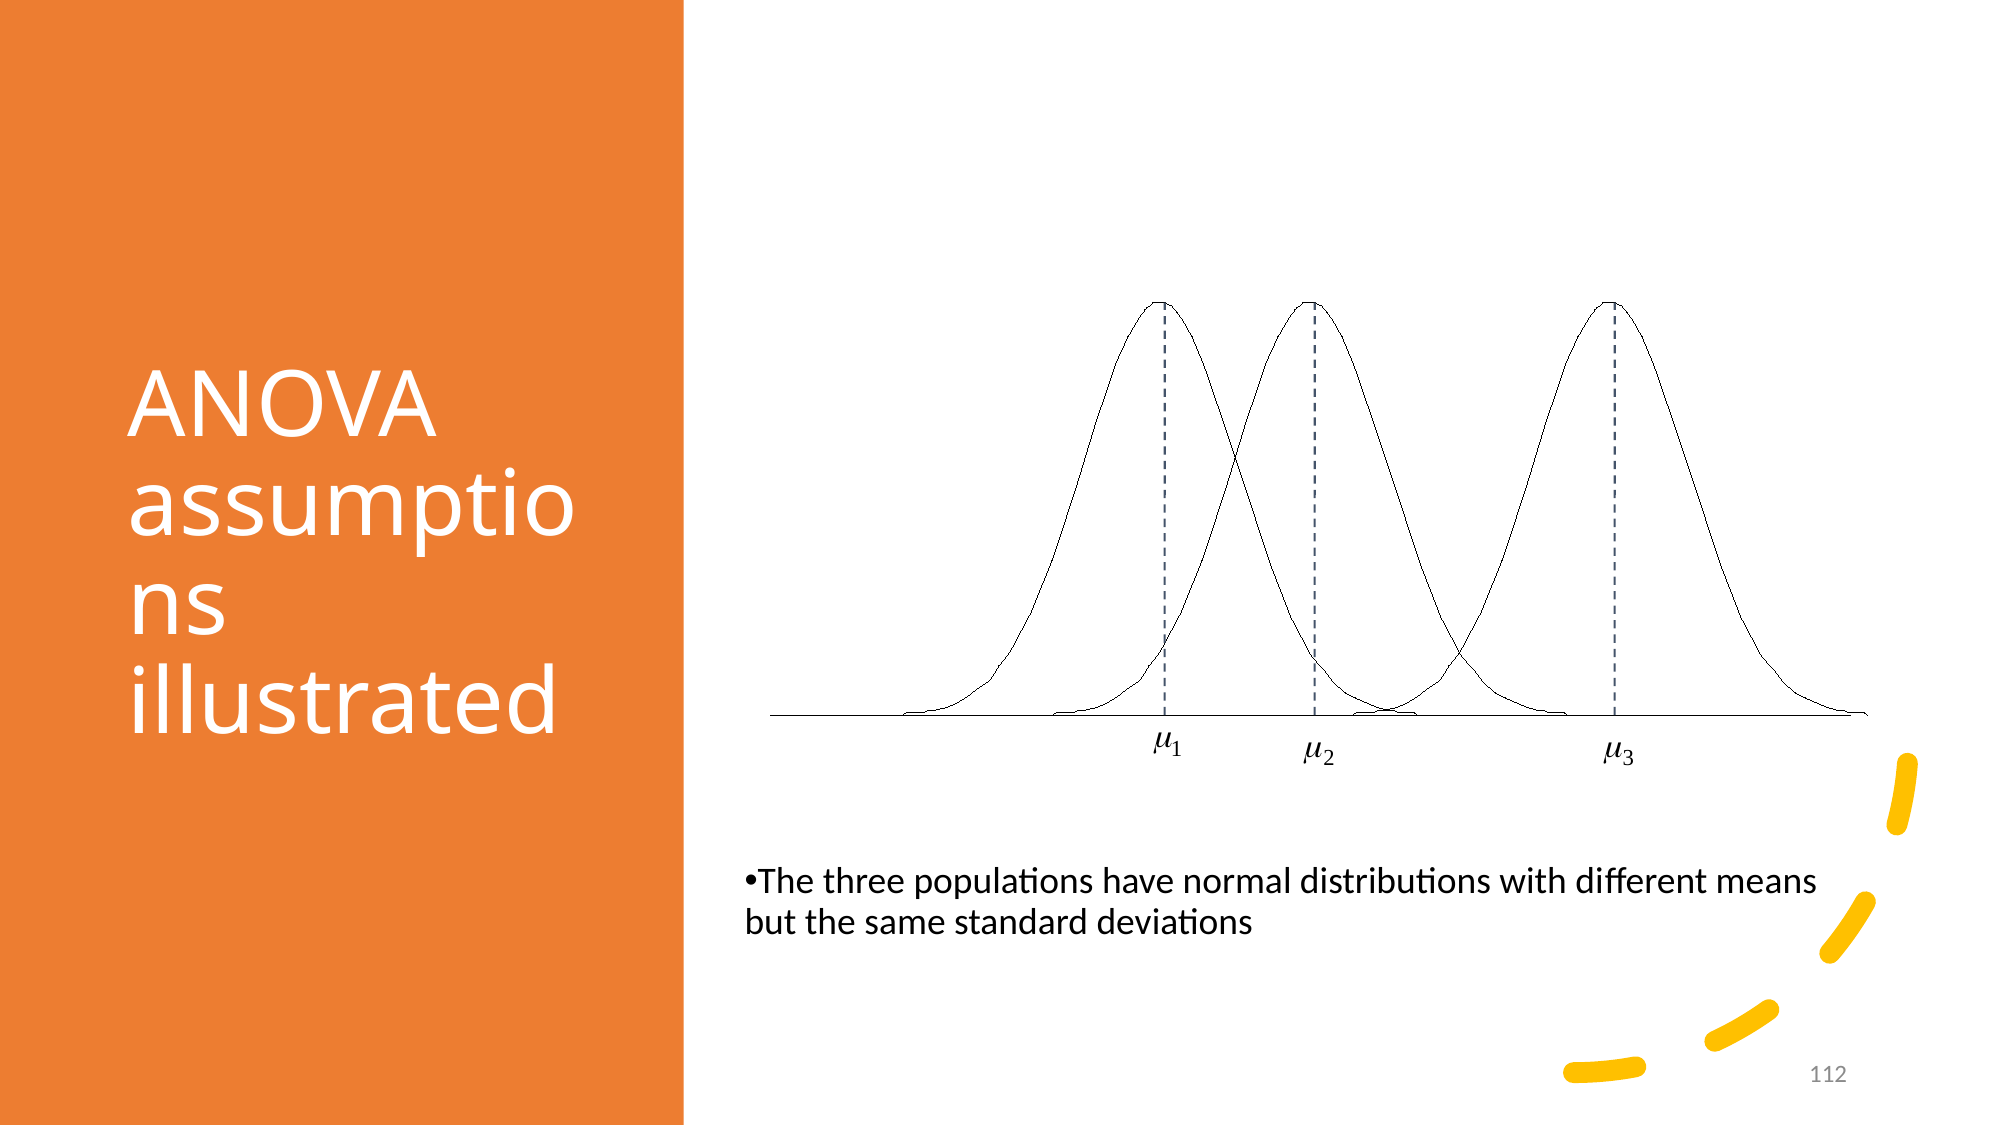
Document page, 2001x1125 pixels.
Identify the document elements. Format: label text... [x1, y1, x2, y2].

text_box [685, 0, 2000, 1125]
text_box [0, 0, 685, 1125]
text_box ANOVA assumptions illustrated [112, 96, 638, 1014]
slide_number 112 [1412, 1042, 1863, 1103]
text_box [1573, 737, 1909, 907]
text_box The three populations have normal distributions with different means but the same standard deviations [729, 790, 1863, 1014]
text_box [764, 254, 1868, 778]
text_box [1573, 1014, 1764, 1042]
